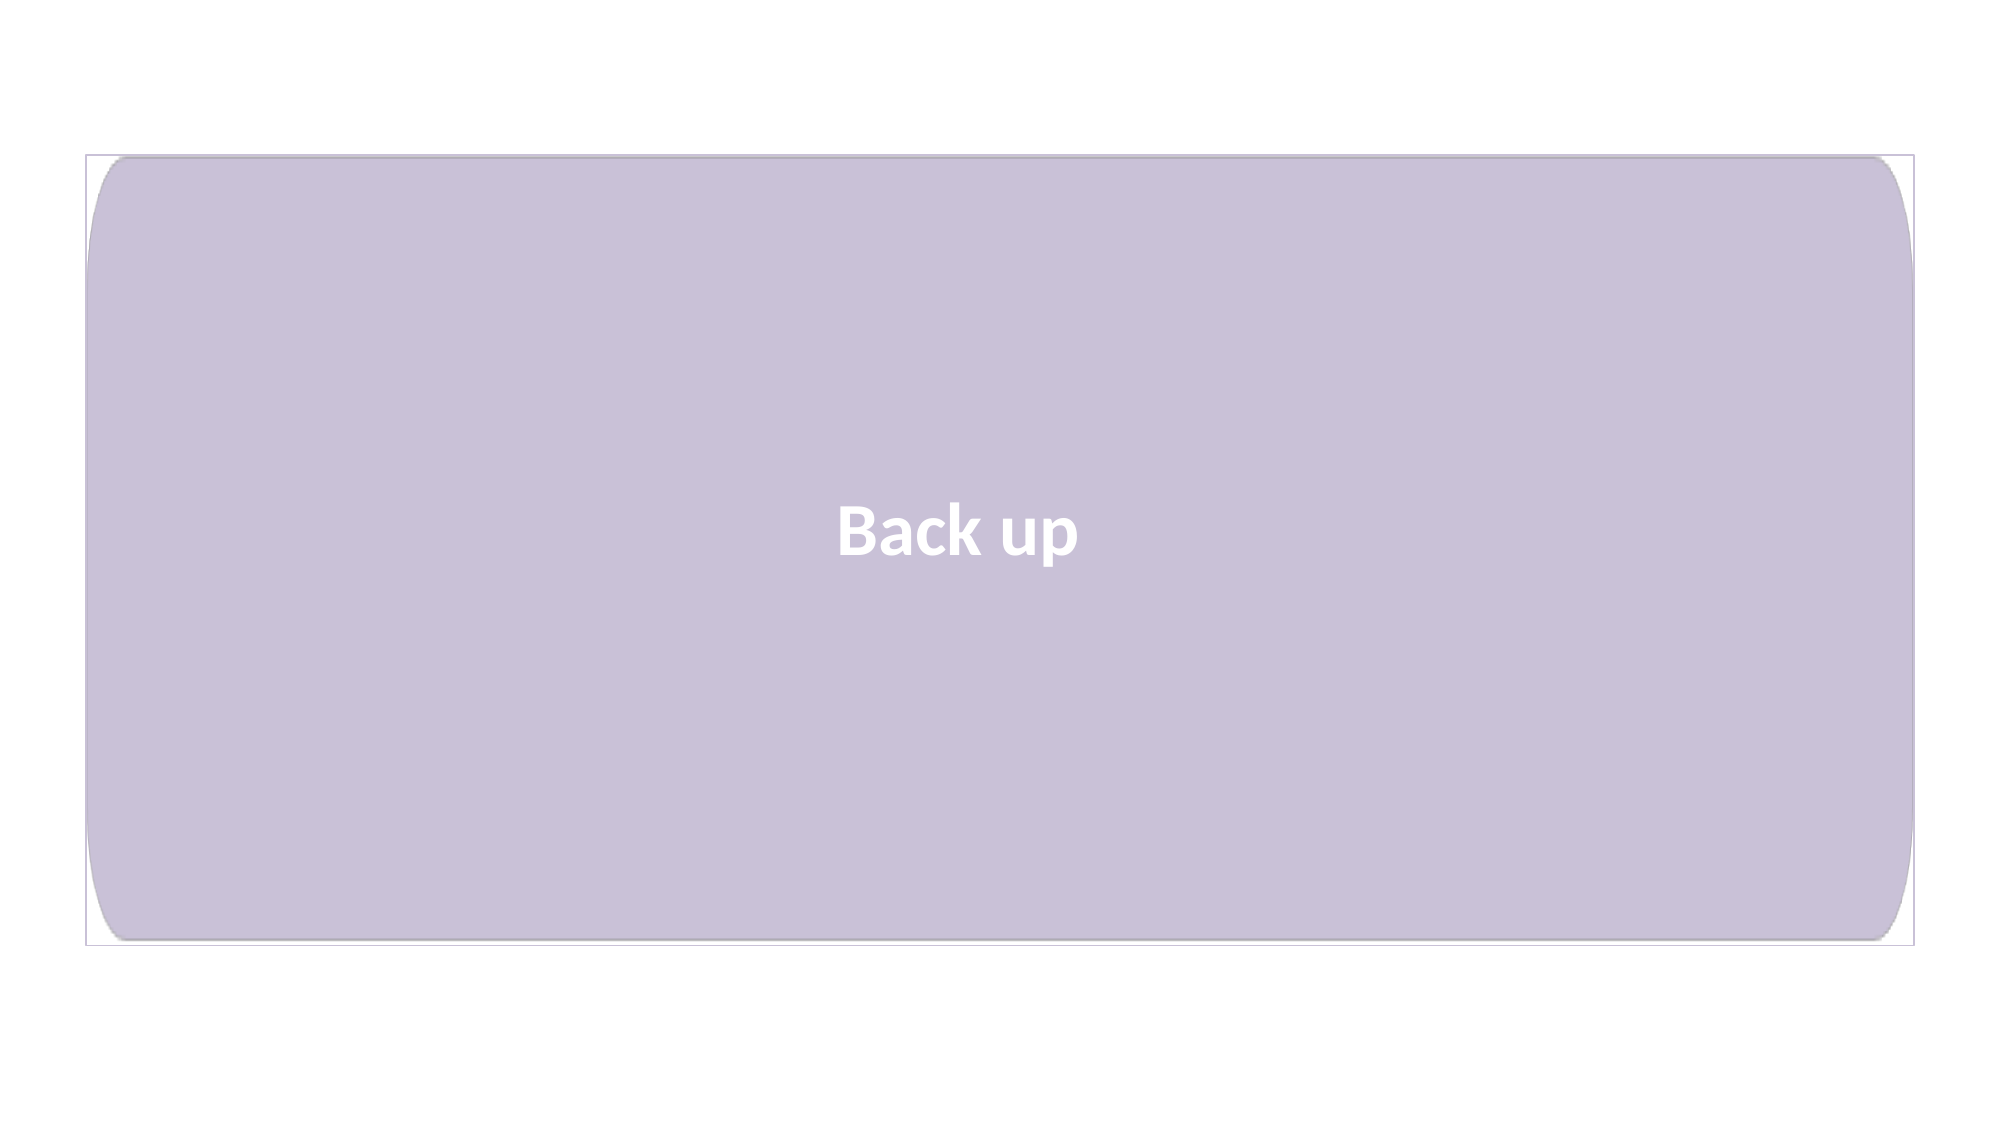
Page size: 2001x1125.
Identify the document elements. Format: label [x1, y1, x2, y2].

picture [86, 155, 1914, 946]
